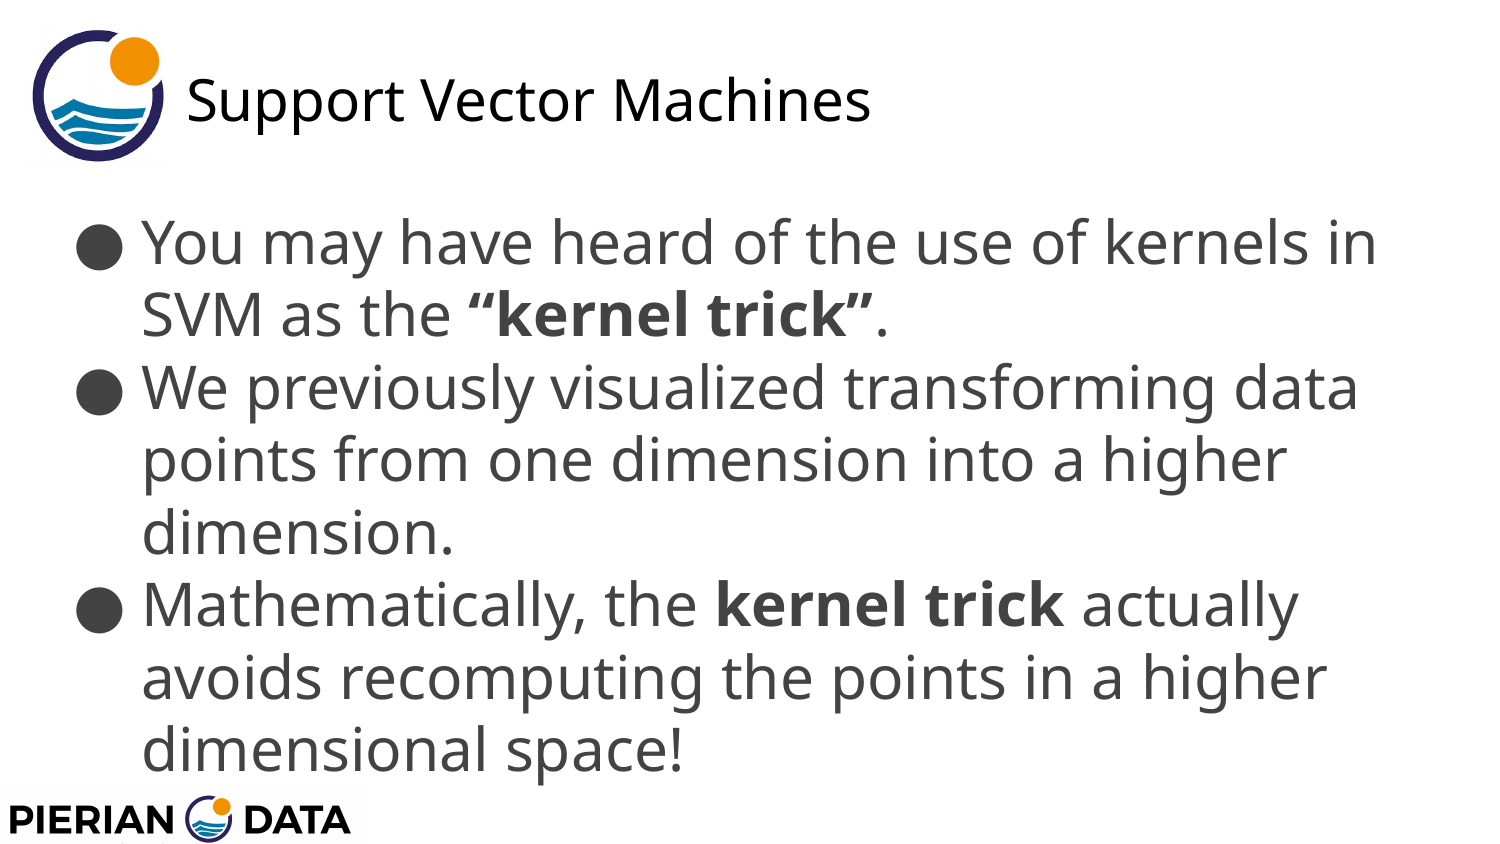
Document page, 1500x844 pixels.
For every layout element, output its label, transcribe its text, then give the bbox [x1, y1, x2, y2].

picture [0, 787, 368, 844]
list You may have heard of the use of kernels in SVM as the “kernel trick”. We previously visualized transforming data points from one dimension into a higher dimension. Mathematically, the kernel trick actually avoids recomputing the points in a higher dimensional space! [51, 189, 1476, 750]
title Support Vector Machines [175, 48, 1449, 143]
picture [24, 24, 172, 167]
